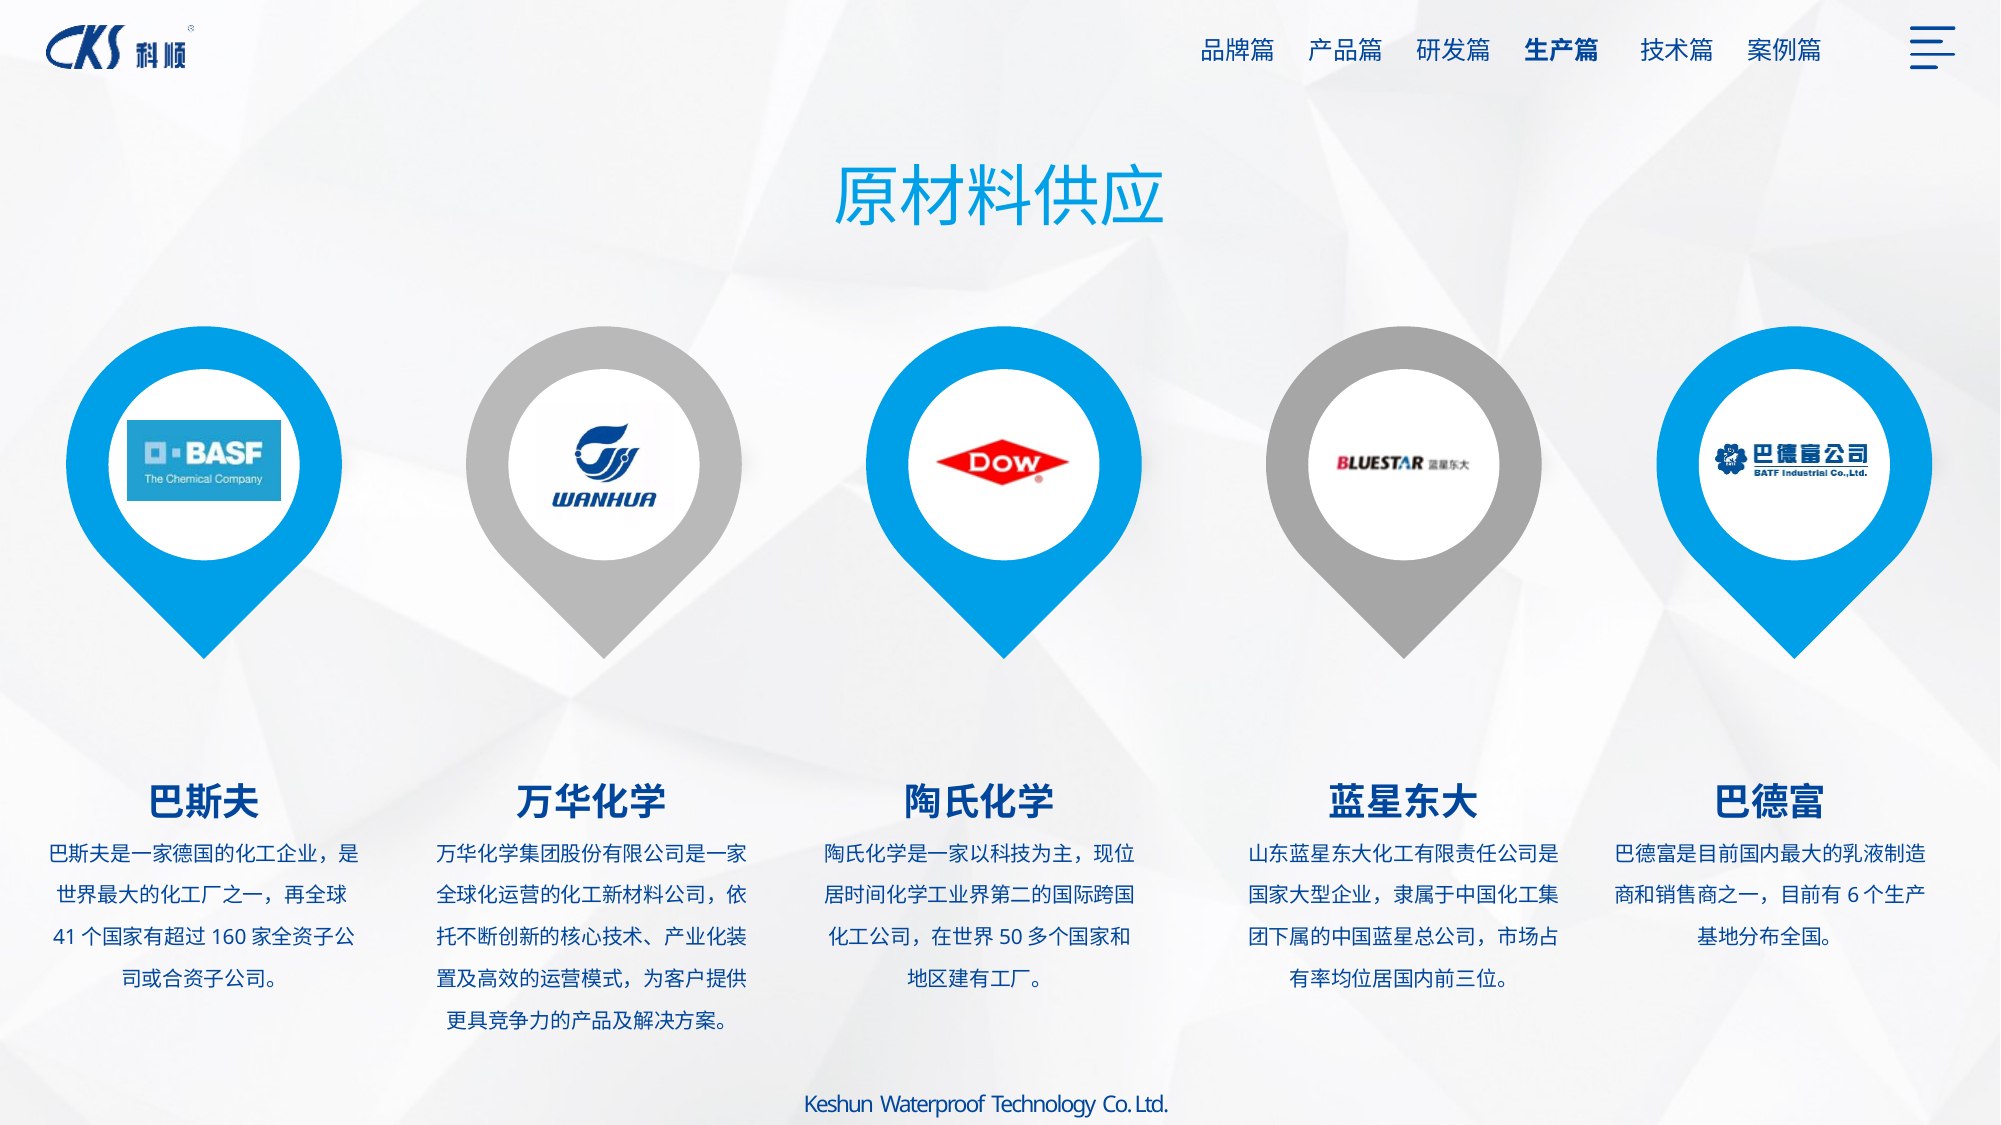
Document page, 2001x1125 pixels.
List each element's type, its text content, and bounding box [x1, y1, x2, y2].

text_box 原材料供应 [0, 146, 2000, 241]
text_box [1196, 770, 1612, 995]
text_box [1265, 326, 1542, 602]
picture [0, 0, 2001, 1125]
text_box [866, 326, 1142, 602]
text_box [1598, 326, 1942, 953]
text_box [808, 770, 1152, 995]
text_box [420, 770, 764, 1037]
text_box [44, 24, 1956, 103]
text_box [32, 770, 376, 995]
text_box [66, 326, 342, 602]
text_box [466, 326, 742, 602]
